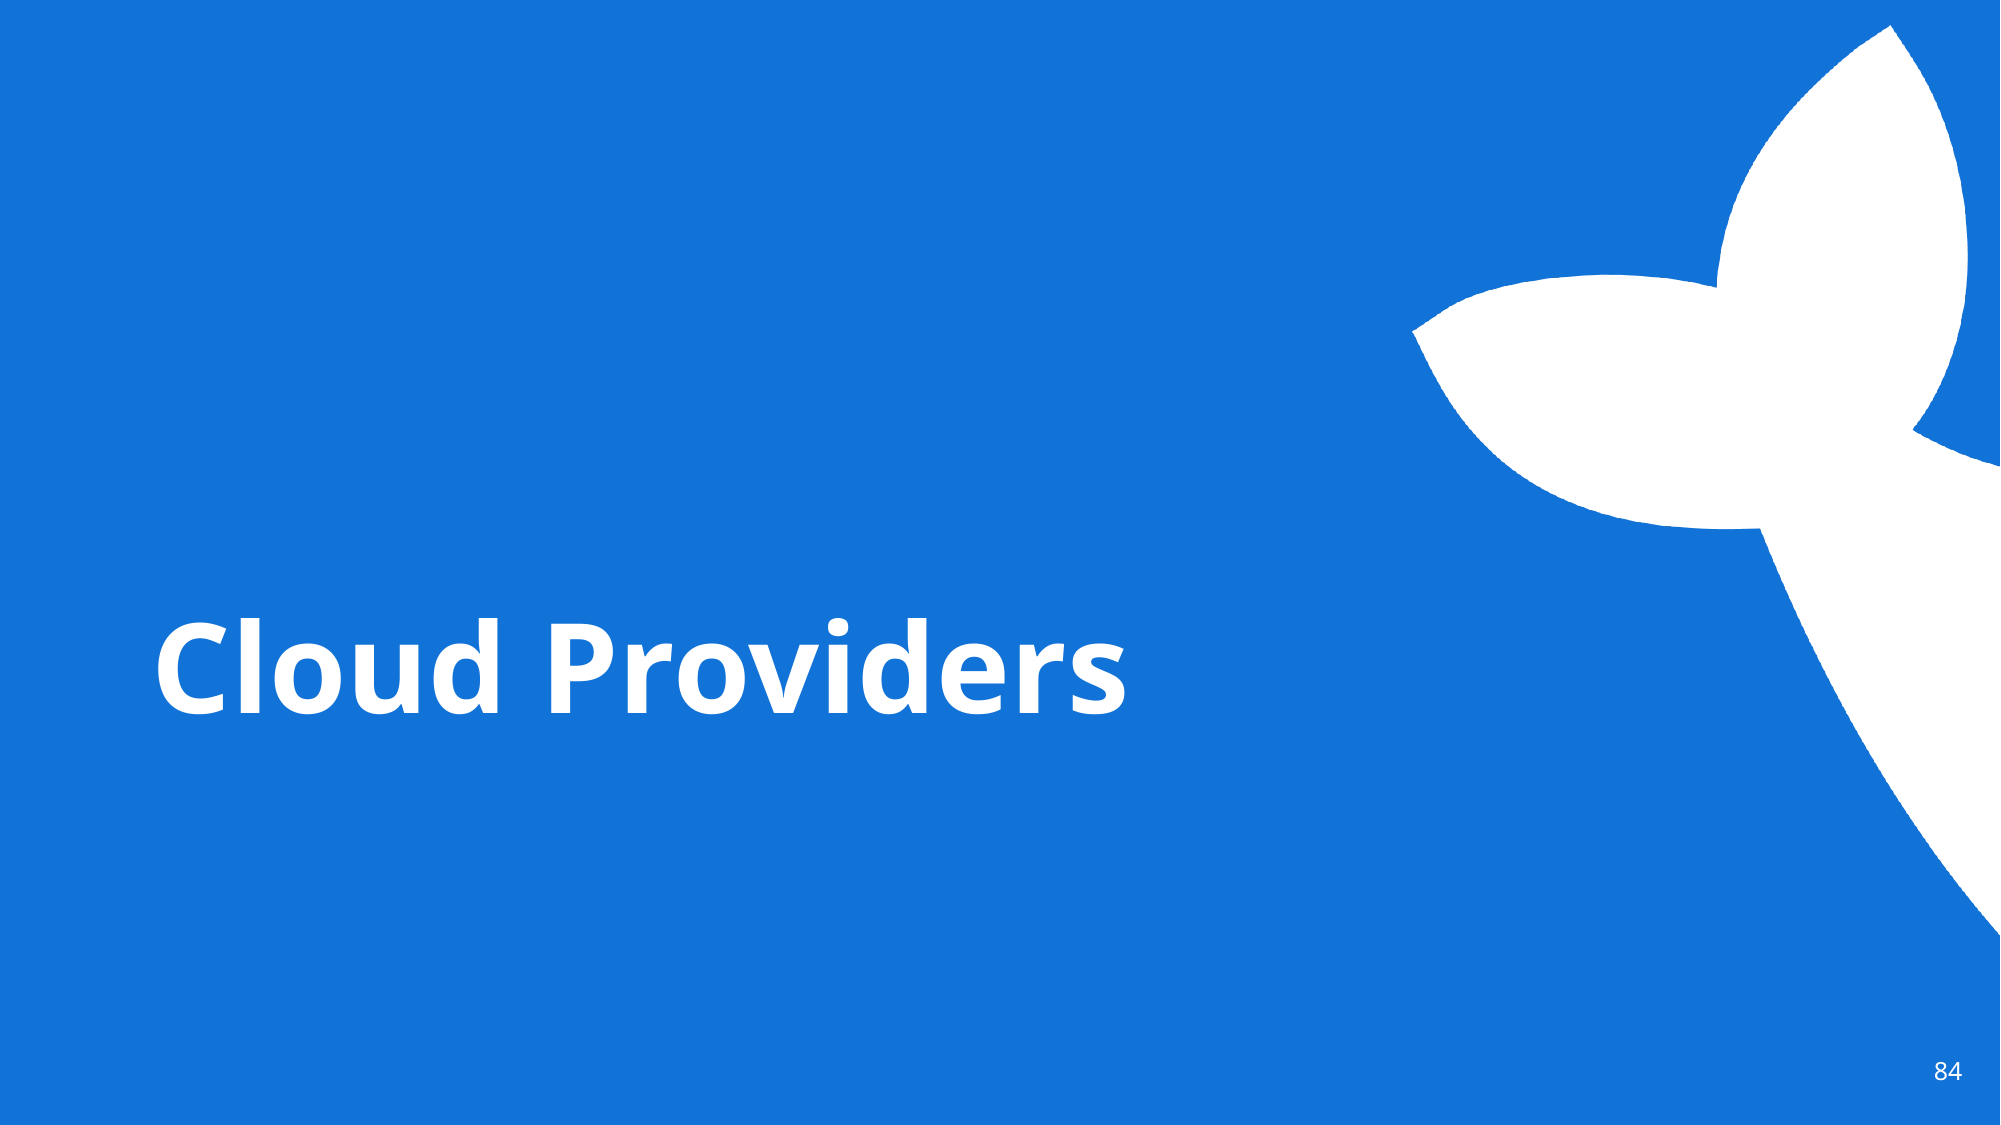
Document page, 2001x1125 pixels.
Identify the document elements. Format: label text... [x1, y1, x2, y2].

slide_number 84 [1527, 1042, 1978, 1103]
picture [1412, 0, 2001, 1125]
title Cloud Providers [136, 280, 1862, 749]
